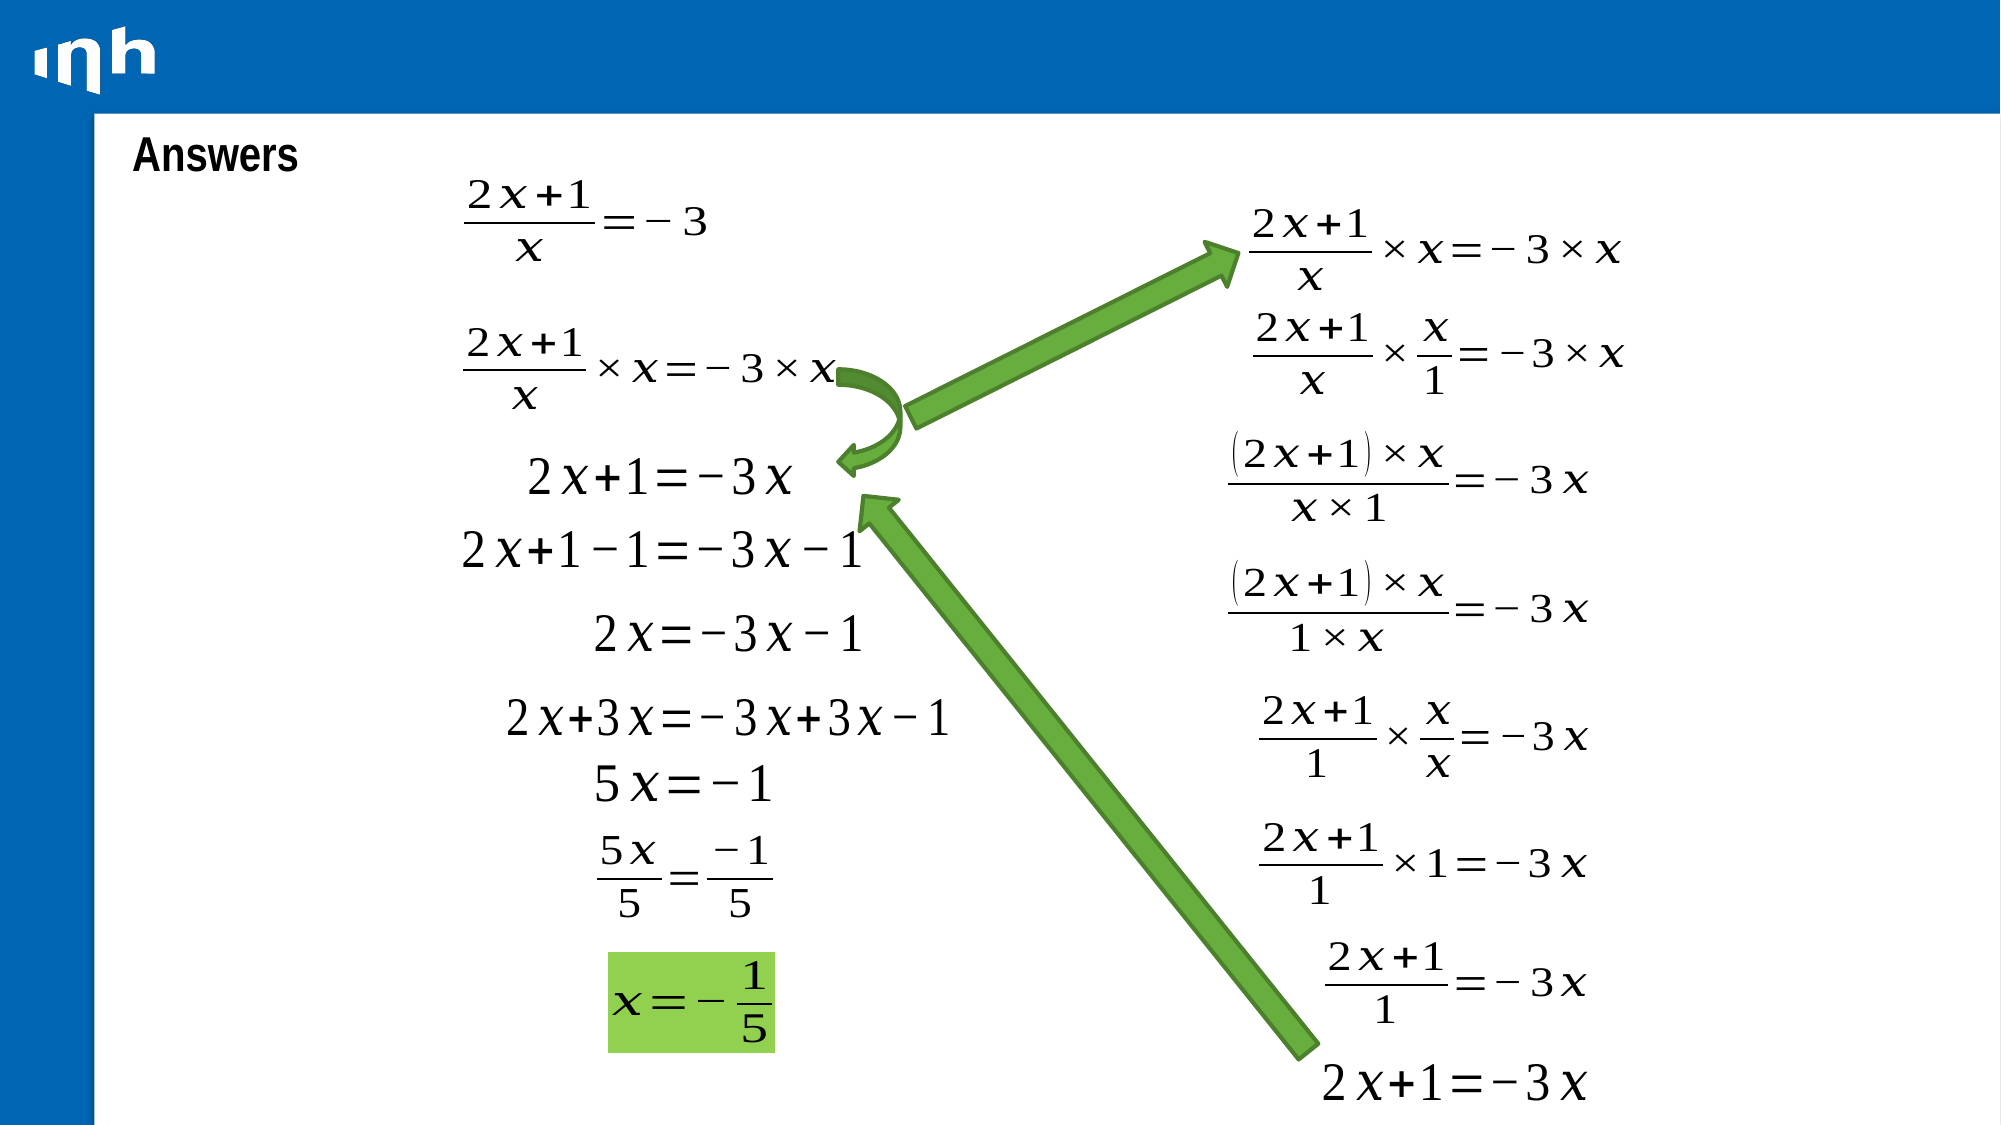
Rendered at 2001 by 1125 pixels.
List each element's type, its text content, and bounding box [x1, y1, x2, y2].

text_box [857, 493, 1321, 1062]
picture [23, 7, 166, 114]
title Answers [117, 115, 1299, 190]
text_box [836, 367, 903, 478]
text_box [903, 239, 1241, 431]
